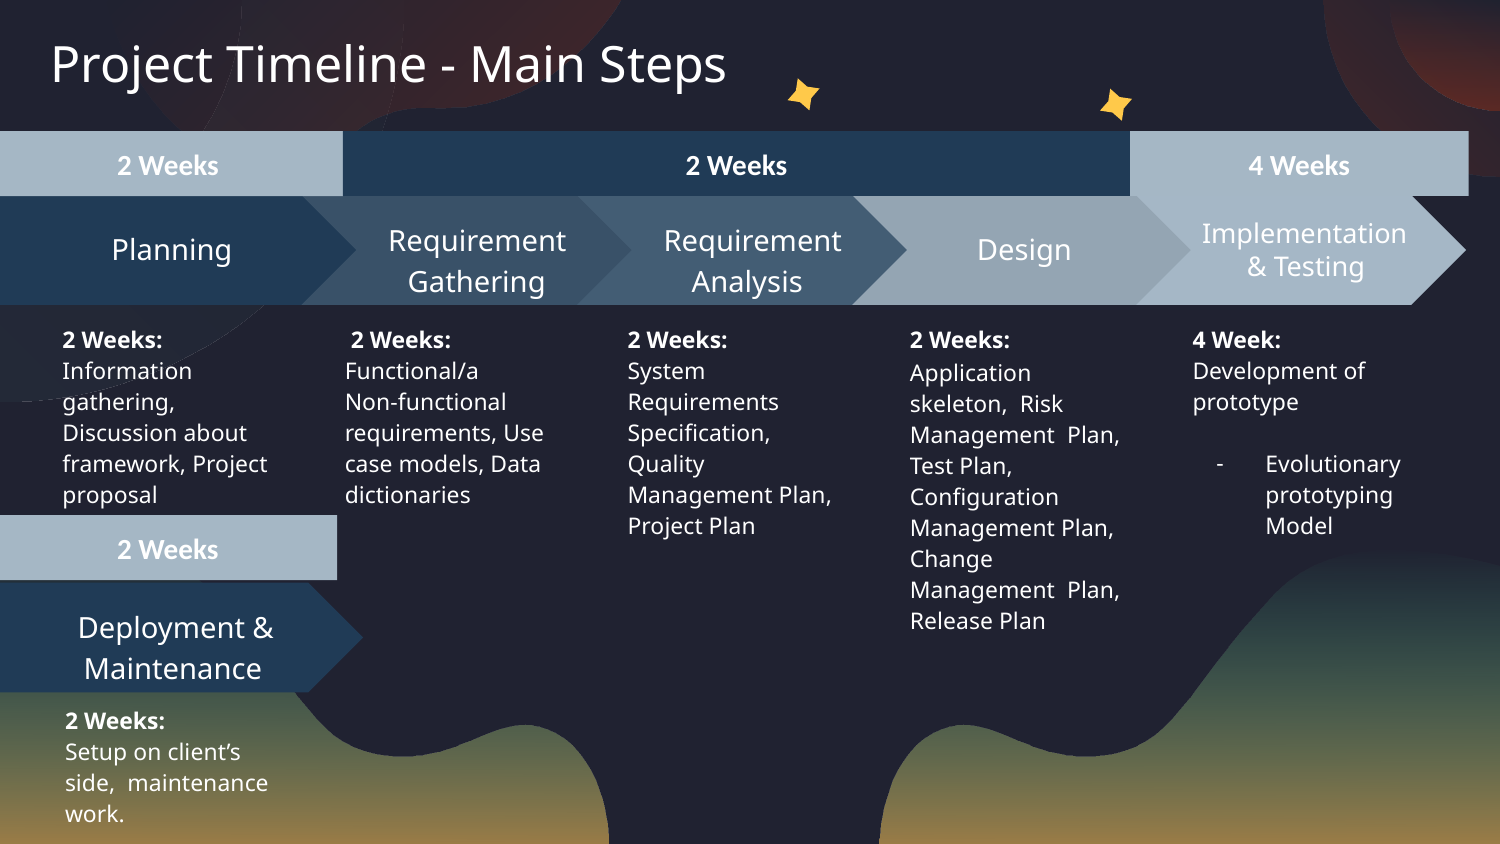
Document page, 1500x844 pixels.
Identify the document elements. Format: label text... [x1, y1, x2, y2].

text_box 2 Weeks [0, 515, 338, 581]
text_box 2 Weeks: System Requirements Specification, Quality Management Plan, Project Plan [625, 319, 853, 539]
title Project Timeline - Main Steps [35, 17, 1299, 128]
text_box [0, 197, 355, 305]
text_box Requirement Gathering [386, 212, 577, 298]
text_box [1137, 196, 1467, 305]
text_box Planning [109, 229, 250, 267]
text_box 2 Weeks: Functional/a Non-functional requirements, Use case models, Data dictionaries [342, 319, 583, 508]
text_box 2 Weeks: Application skeleton, Risk Management Plan, Test Plan, Configuration Management Plan, Change Management Plan, Release Plan [907, 319, 1131, 634]
text_box 2 Weeks [342, 131, 1130, 196]
text_box Design [974, 229, 1115, 267]
text_box [852, 196, 1191, 305]
text_box [301, 196, 630, 305]
text_box 2 Weeks: Information gathering, Discussion about framework, Project proposal [60, 319, 290, 509]
text_box 2 Weeks [0, 131, 343, 197]
text_box Implementation & Testing [1200, 214, 1415, 282]
text_box 4 Week: Development of prototype Evolutionary prototyping Model [1190, 319, 1420, 539]
text_box Deployment & Maintenance [75, 599, 426, 686]
text_box [0, 582, 325, 693]
text_box Requirement Analysis [661, 212, 853, 298]
text_box [576, 196, 906, 305]
text_box 2 Weeks: Setup on client’s side, maintenance work. [63, 701, 287, 828]
text_box 4 Weeks [1130, 131, 1469, 196]
